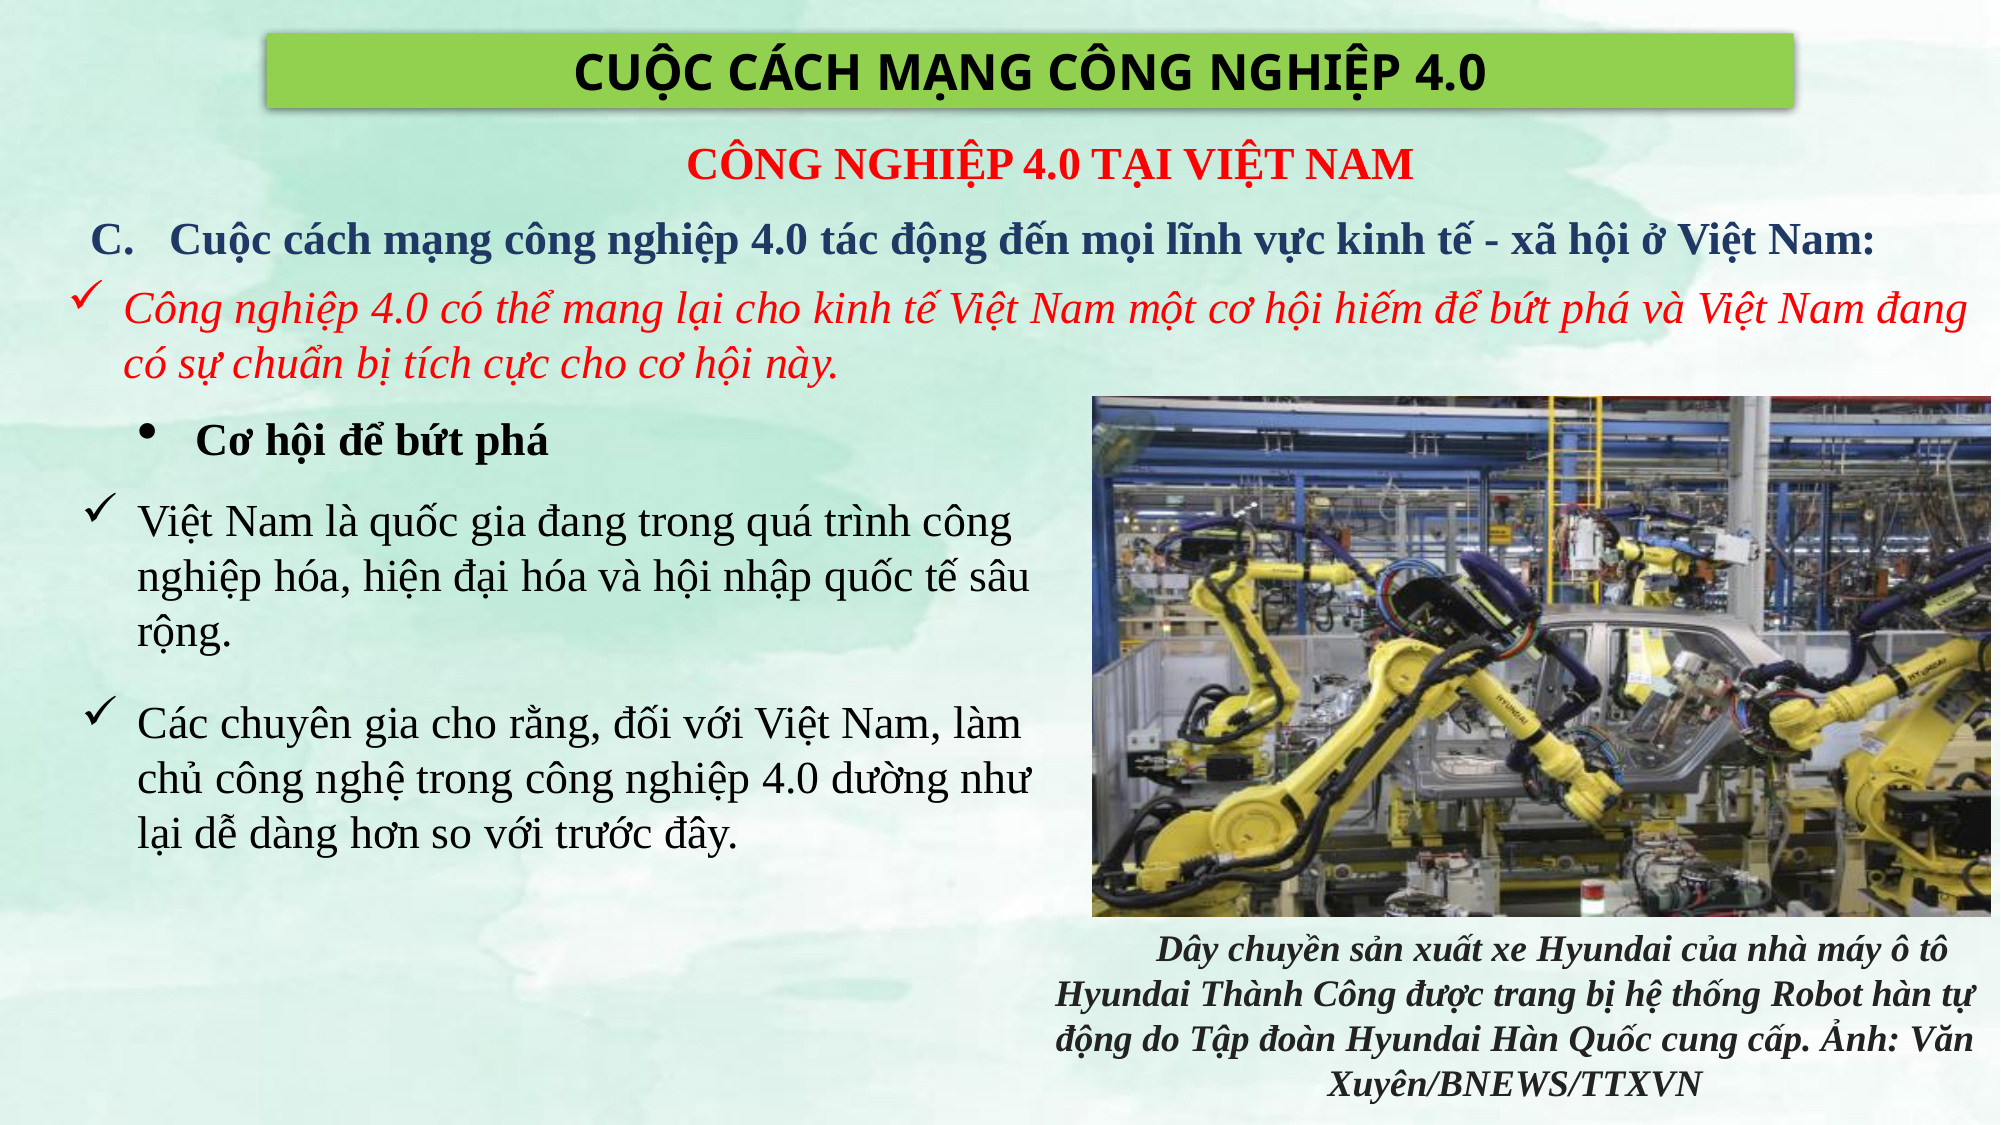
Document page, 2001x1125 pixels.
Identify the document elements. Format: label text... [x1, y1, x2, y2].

text_box Công nghiệp 4.0 có thể mang lại cho kinh tế Việt Nam một cơ hội hiếm để bứt phá và Việt Nam đang có sự chuẩn bị tích cực cho cơ hội này. [52, 269, 1991, 395]
text_box CUỘC CÁCH MẠNG CÔNG NGHIỆP 4.0 [266, 33, 1794, 109]
text_box Công nghiệp 4.0 tại Việt Nam [596, 126, 2000, 196]
text_box Dây chuyền sản xuất xe Hyundai của nhà máy ô tô Hyundai Thành Công được trang bị hệ thống Robot hàn tự động do Tập đoàn Hyundai Hàn Quốc cung cấp. Ảnh: Văn Xuyên/BNEWS/TTXVN [1015, 916, 2000, 1112]
text_box C. Cuộc cách mạng công nghiệp 4.0 tác động đến mọi lĩnh vực kinh tế - xã hội ở Việt Nam: [76, 201, 1894, 269]
picture [0, 0, 2001, 1125]
text_box Việt Nam là quốc gia đang trong quá trình công nghiệp hóa, hiện đại hóa và hội nhập quốc tế sâu rộng. [66, 483, 1067, 663]
text_box Cơ hội để bứt phá [124, 401, 565, 472]
text_box Các chuyên gia cho rằng, đối với Việt Nam, làm chủ công nghệ trong công nghiệp 4.0 dường như lại dễ dàng hơn so với trước đây. [66, 685, 1067, 866]
